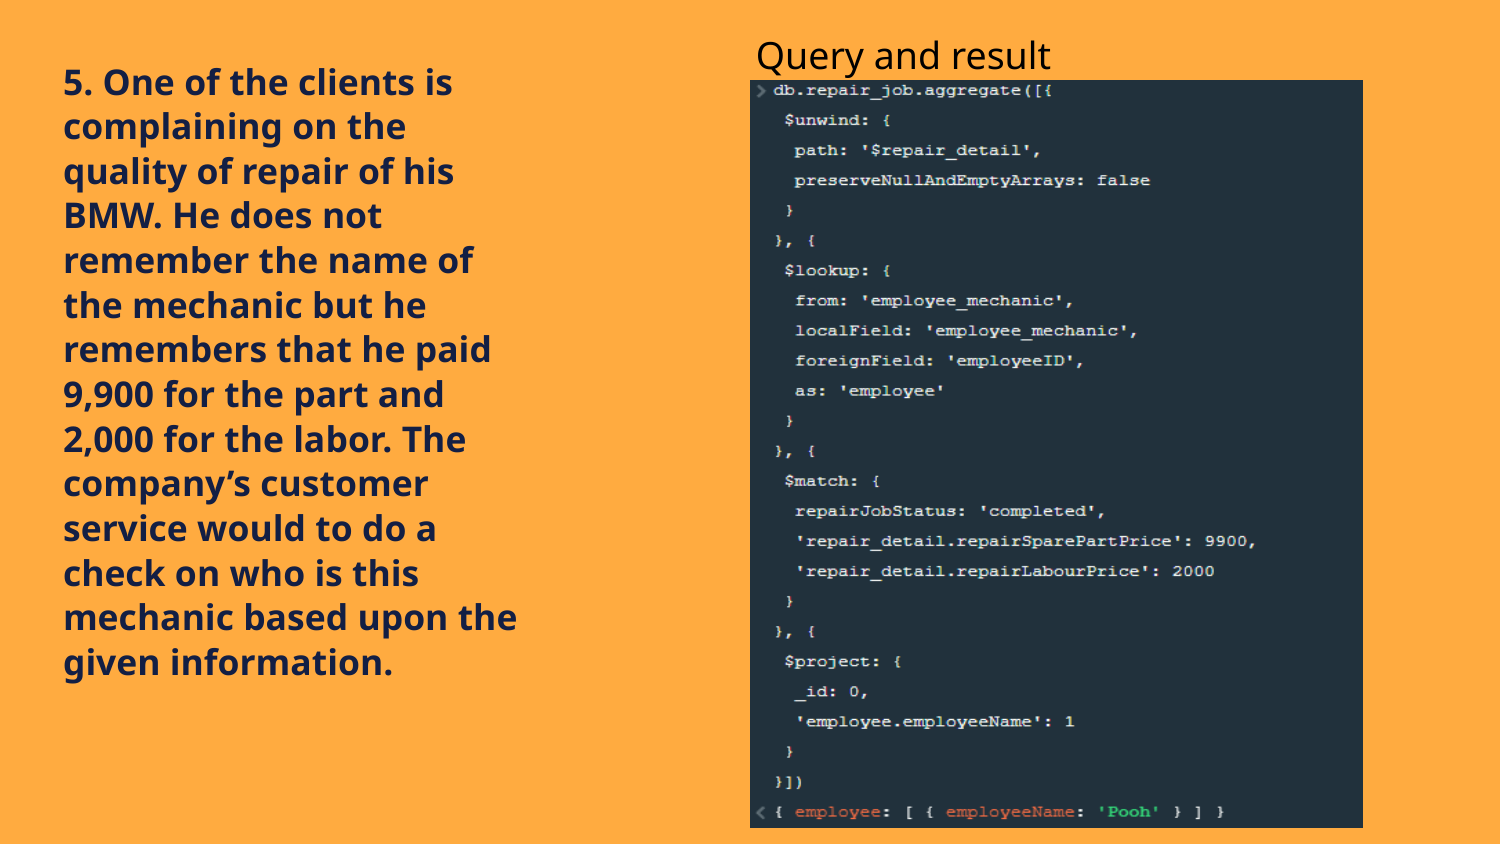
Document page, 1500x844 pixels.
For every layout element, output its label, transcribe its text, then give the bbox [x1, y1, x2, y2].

text_box Query and result [740, 16, 1165, 157]
picture [749, 79, 1363, 828]
text_box 5. One of the clients is complaining on the quality of repair of his BMW. He does not remember the name of the mechanic but he remembers that he paid 9,900 for the part and 2,000 for the labor. The company’s customer service would to do a check on who is this mechanic based upon the given information. [48, 42, 541, 698]
